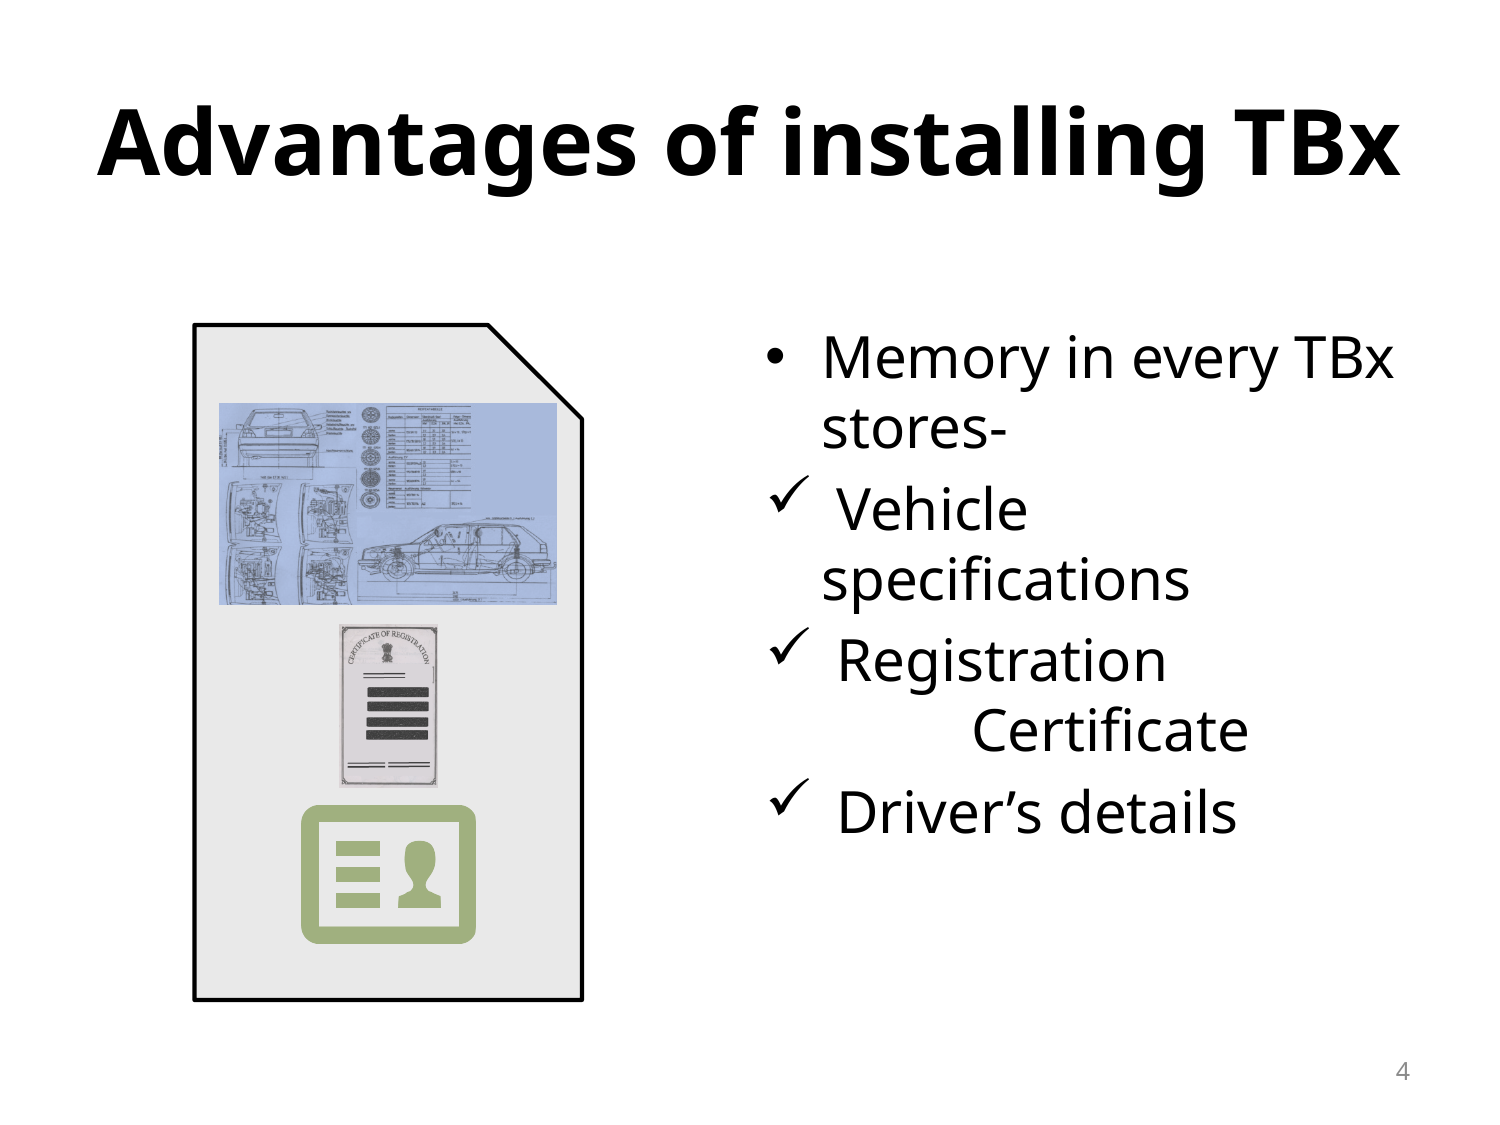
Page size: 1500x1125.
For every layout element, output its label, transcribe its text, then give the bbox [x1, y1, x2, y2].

text_box [192, 322, 585, 1003]
list Memory in every TBx stores- Vehicle specifications Registration Certificate Driver’s details [750, 312, 1425, 1005]
title Advantages of installing TBx [75, 45, 1425, 233]
picture [219, 403, 558, 605]
slide_number 4 [1074, 1042, 1425, 1103]
picture [301, 624, 476, 962]
